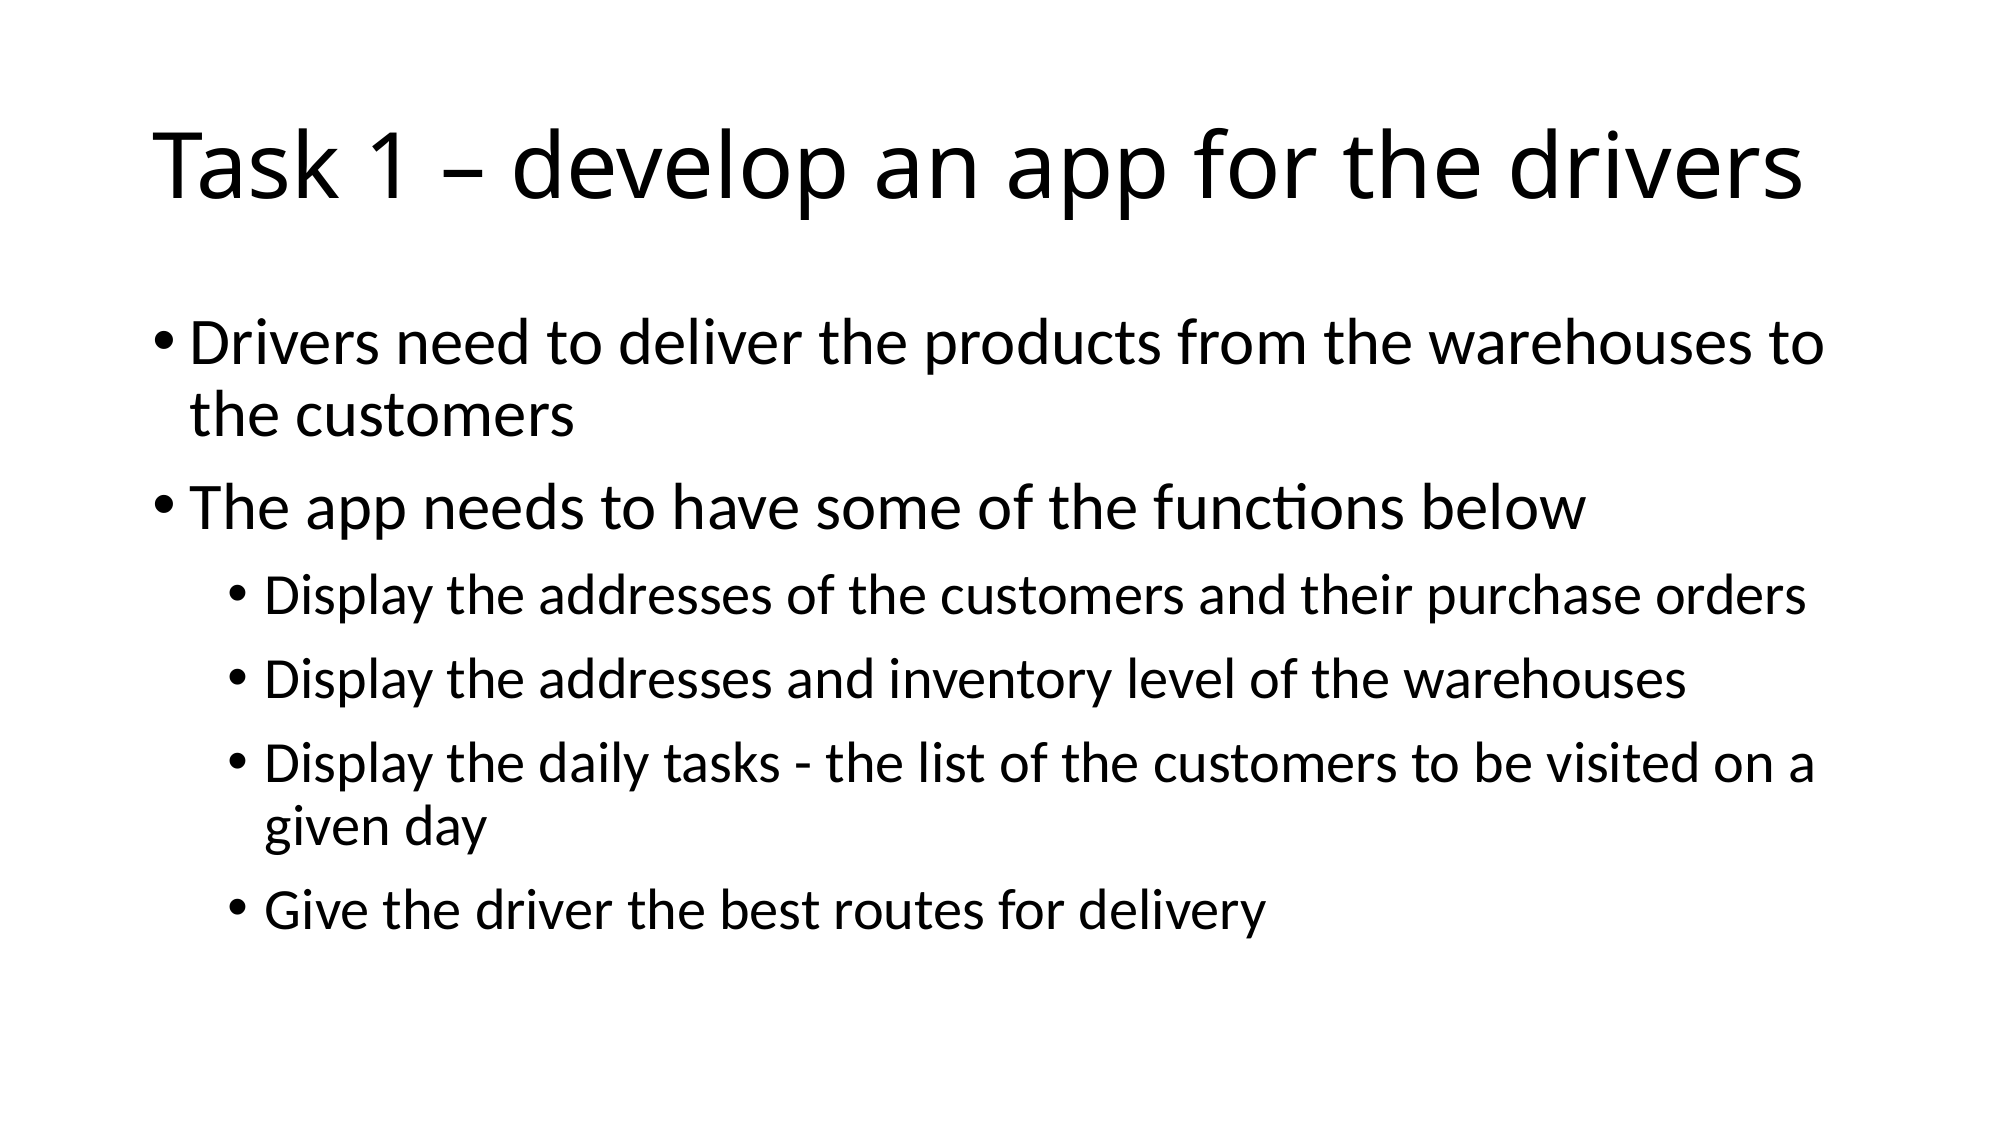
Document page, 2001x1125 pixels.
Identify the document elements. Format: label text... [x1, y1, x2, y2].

list Drivers need to deliver the products from the warehouses to the customers The app needs to have some of the functions below Display the addresses of the customers and their purchase orders Display the addresses and inventory level of the warehouses Display the daily tasks - the list of the customers to be visited on a given day Give the driver the best routes for delivery [137, 299, 1863, 1014]
title Task 1 – develop an app for the drivers [137, 59, 1863, 278]
